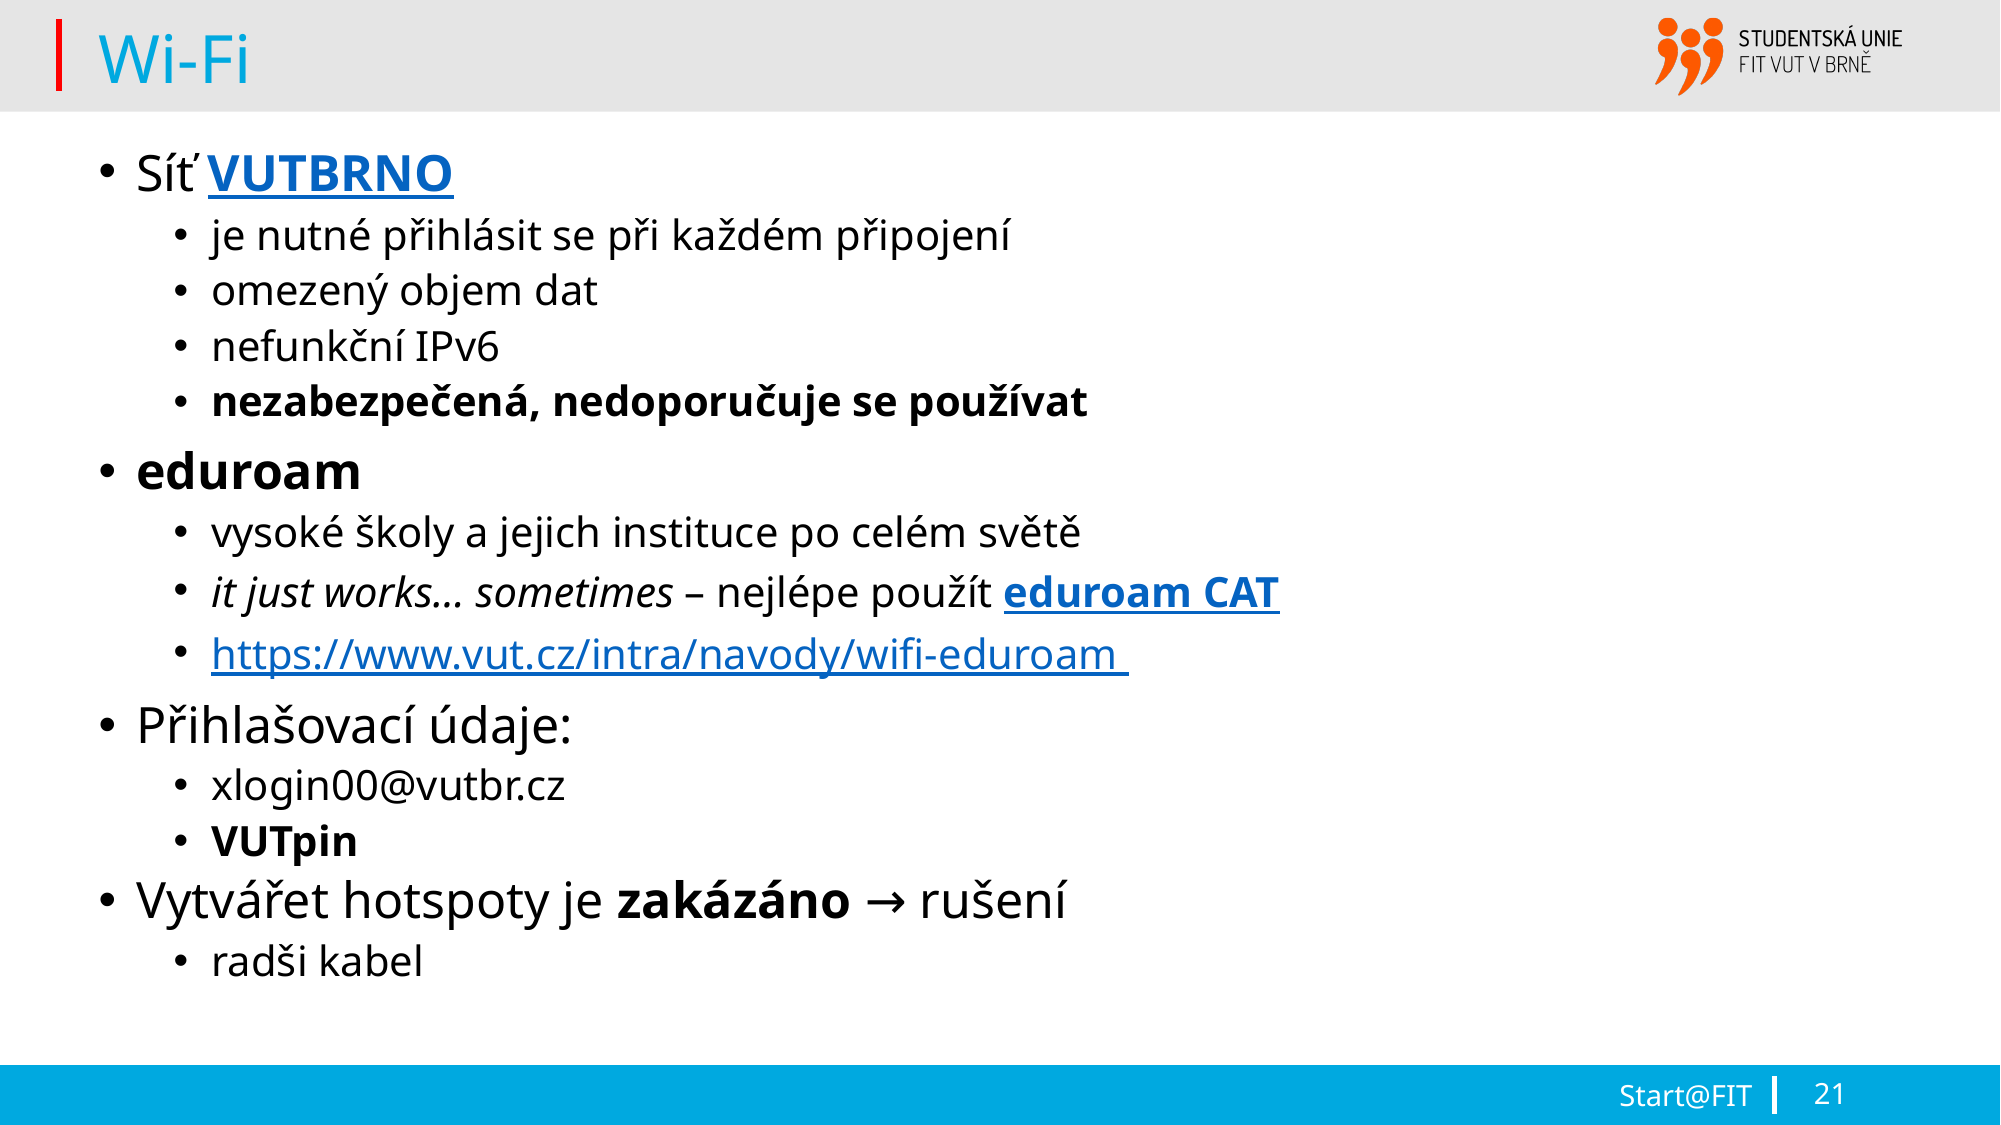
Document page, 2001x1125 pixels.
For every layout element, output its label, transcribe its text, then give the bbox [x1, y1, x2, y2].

list Síť VUTBRNO je nutné přihlásit se při každém připojení omezený objem dat nefunkční IPv6 nezabezpečená, nedoporučuje se používat eduroam vysoké školy a jejich instituce po celém světě it just works… sometimes – nejlépe použít eduroam CAT https://www.vut.cz/intra/navody/wifi-eduroam Přihlašovací údaje: xlogin00@vutbr.cz VUTpin Vytvářet hotspoty je zakázáno → rušení radši kabel [83, 135, 1911, 1125]
title Wi-Fi [83, 11, 2000, 112]
